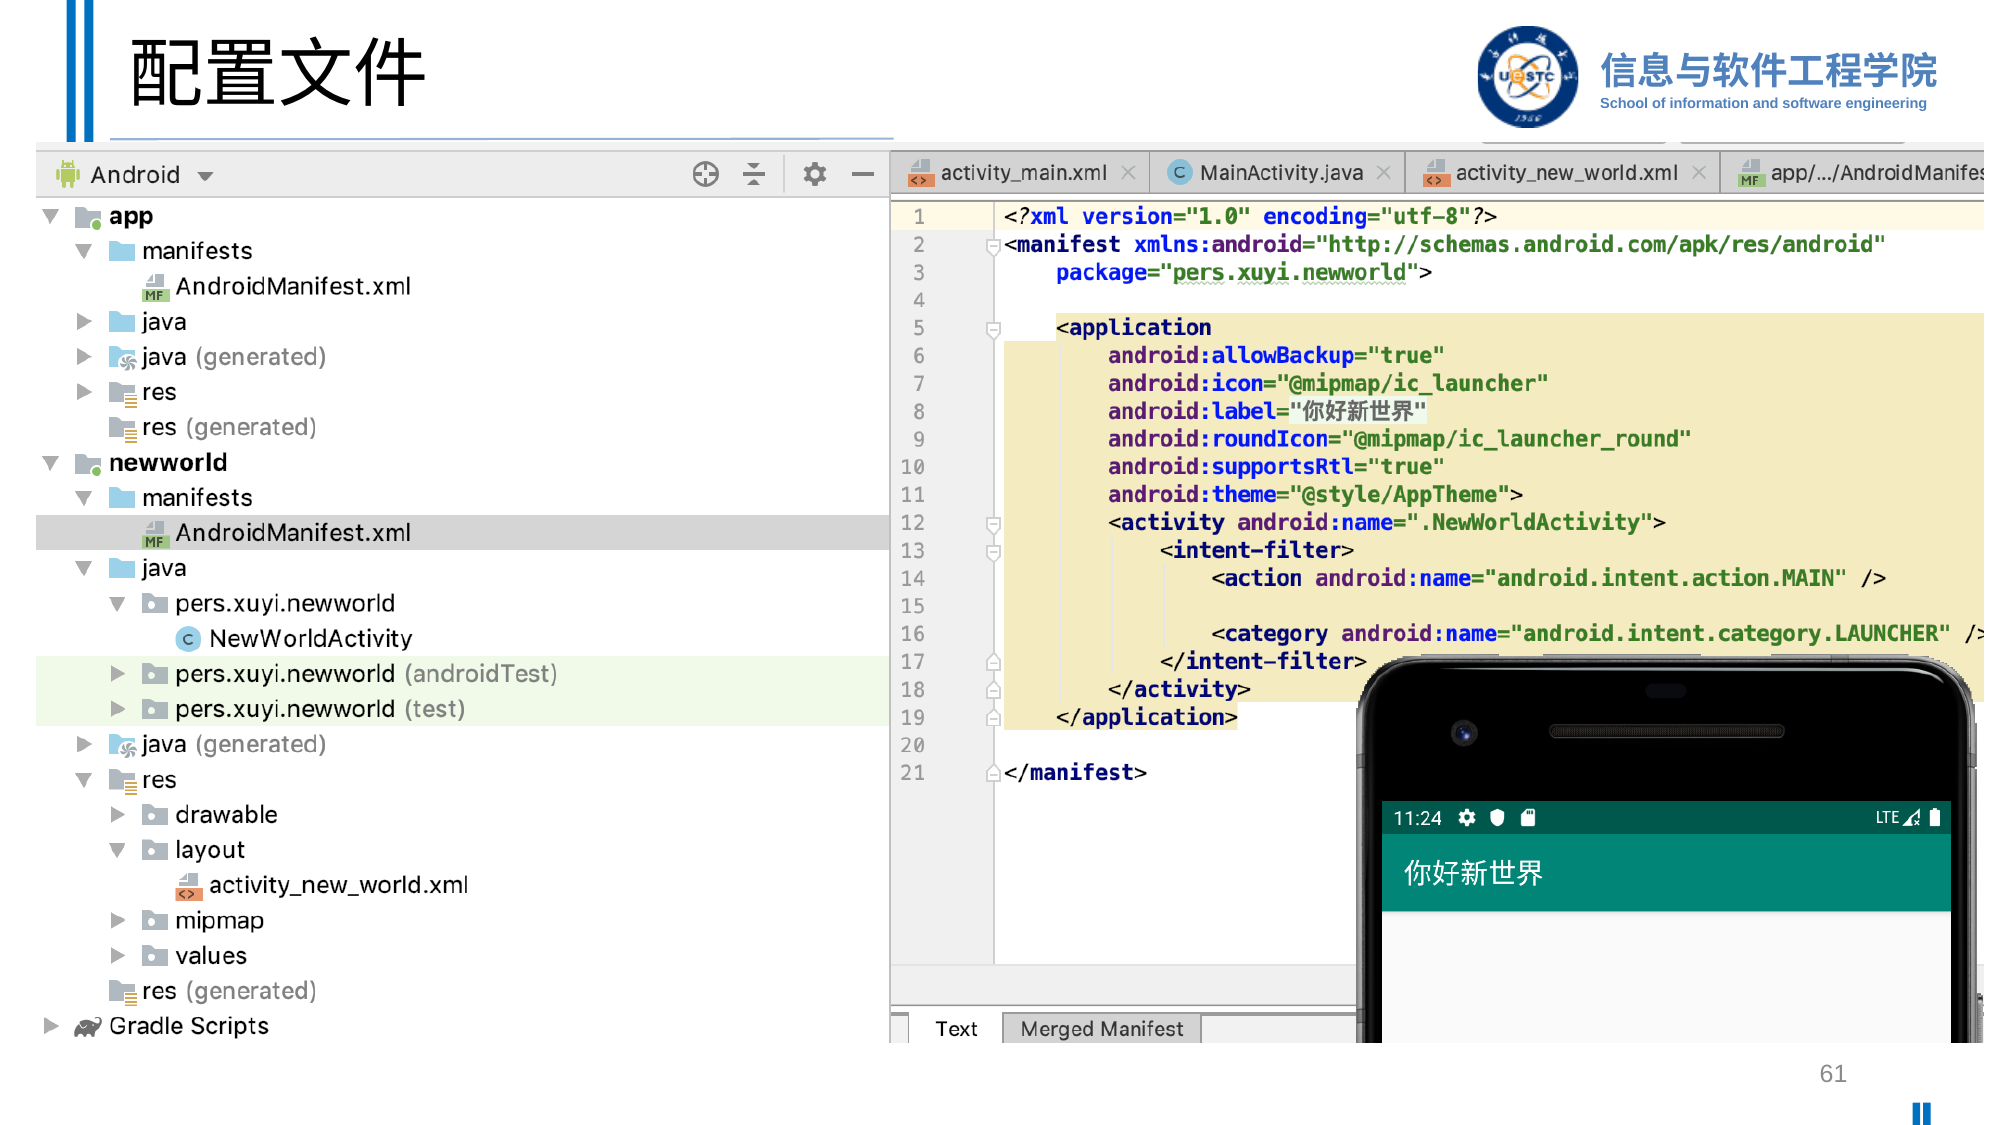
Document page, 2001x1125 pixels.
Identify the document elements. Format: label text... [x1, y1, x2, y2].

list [36, 142, 1984, 1043]
slide_number 61 [1412, 1043, 1863, 1103]
title 配置文件 [113, 10, 1839, 142]
